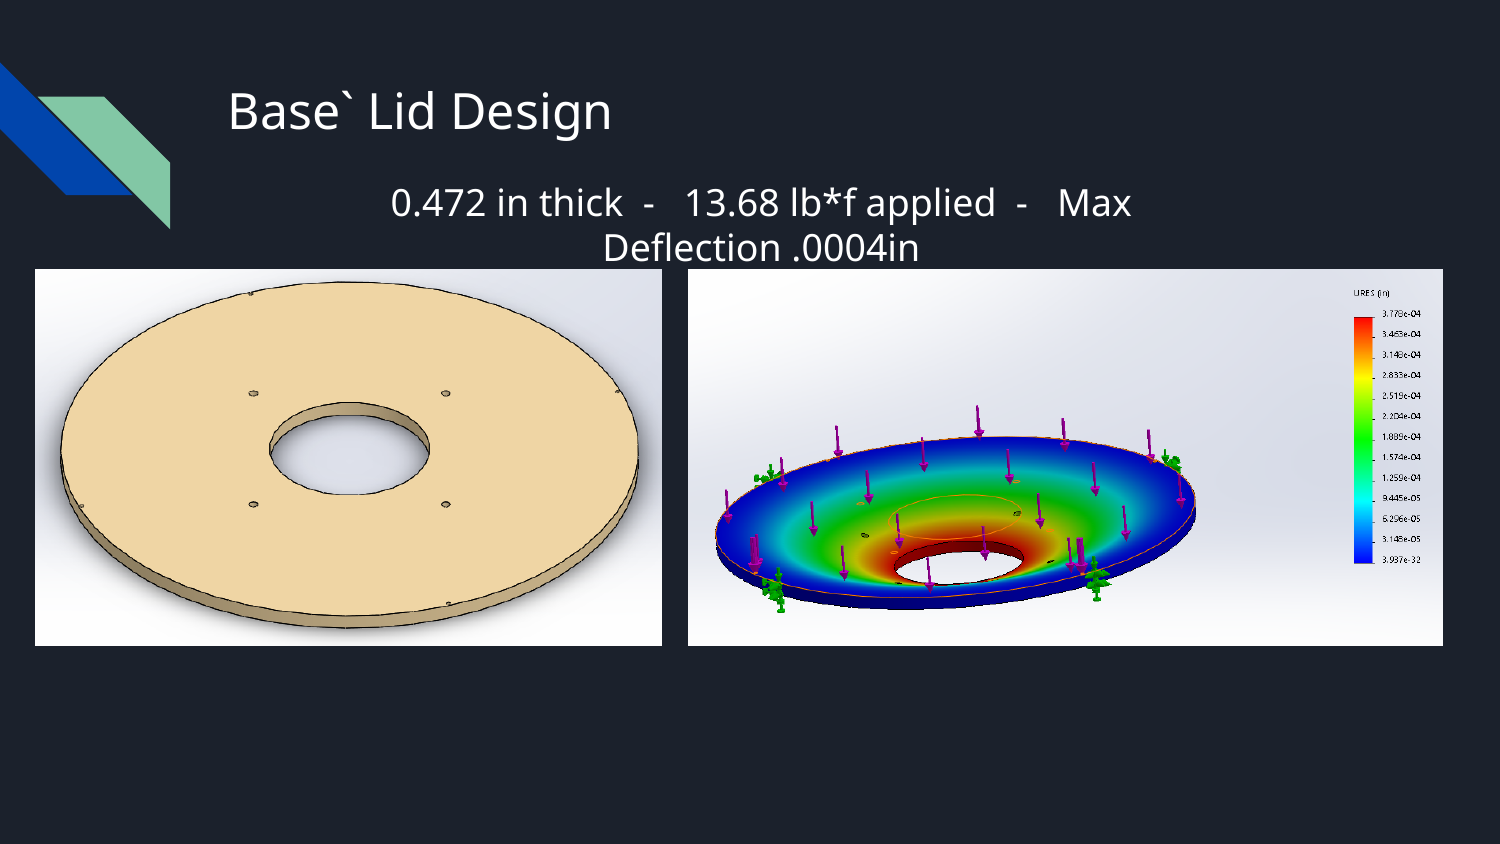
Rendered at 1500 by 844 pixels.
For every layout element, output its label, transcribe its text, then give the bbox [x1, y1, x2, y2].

picture [687, 268, 1443, 646]
title Base` Lid Design [212, 64, 1368, 215]
picture [35, 268, 663, 646]
text_box 0.472 in thick - 13.68 lb*f applied - Max Deflection .0004in [224, 163, 1299, 244]
